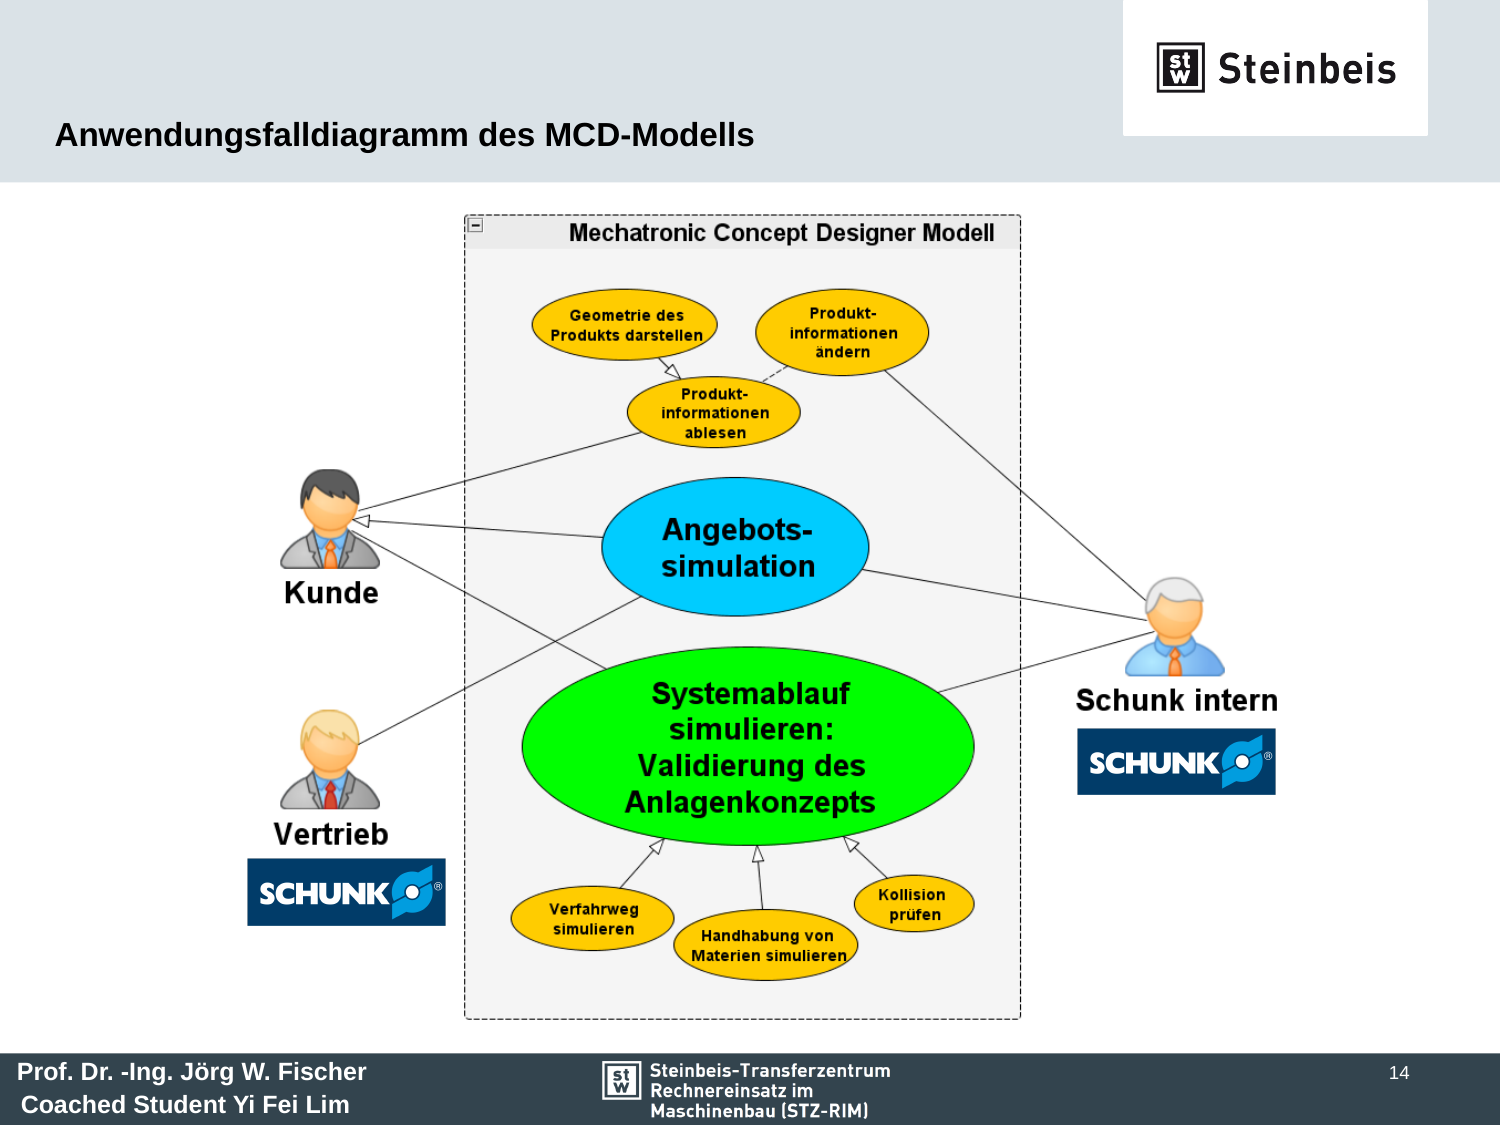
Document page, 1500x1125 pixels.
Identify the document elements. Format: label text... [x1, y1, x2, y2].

picture [592, 1057, 908, 1121]
title Anwendungsfalldiagramm des MCD-Modells [39, 66, 951, 162]
slide_number 14 [1074, 1053, 1426, 1125]
picture [243, 199, 1288, 1032]
picture [1108, 0, 1444, 143]
